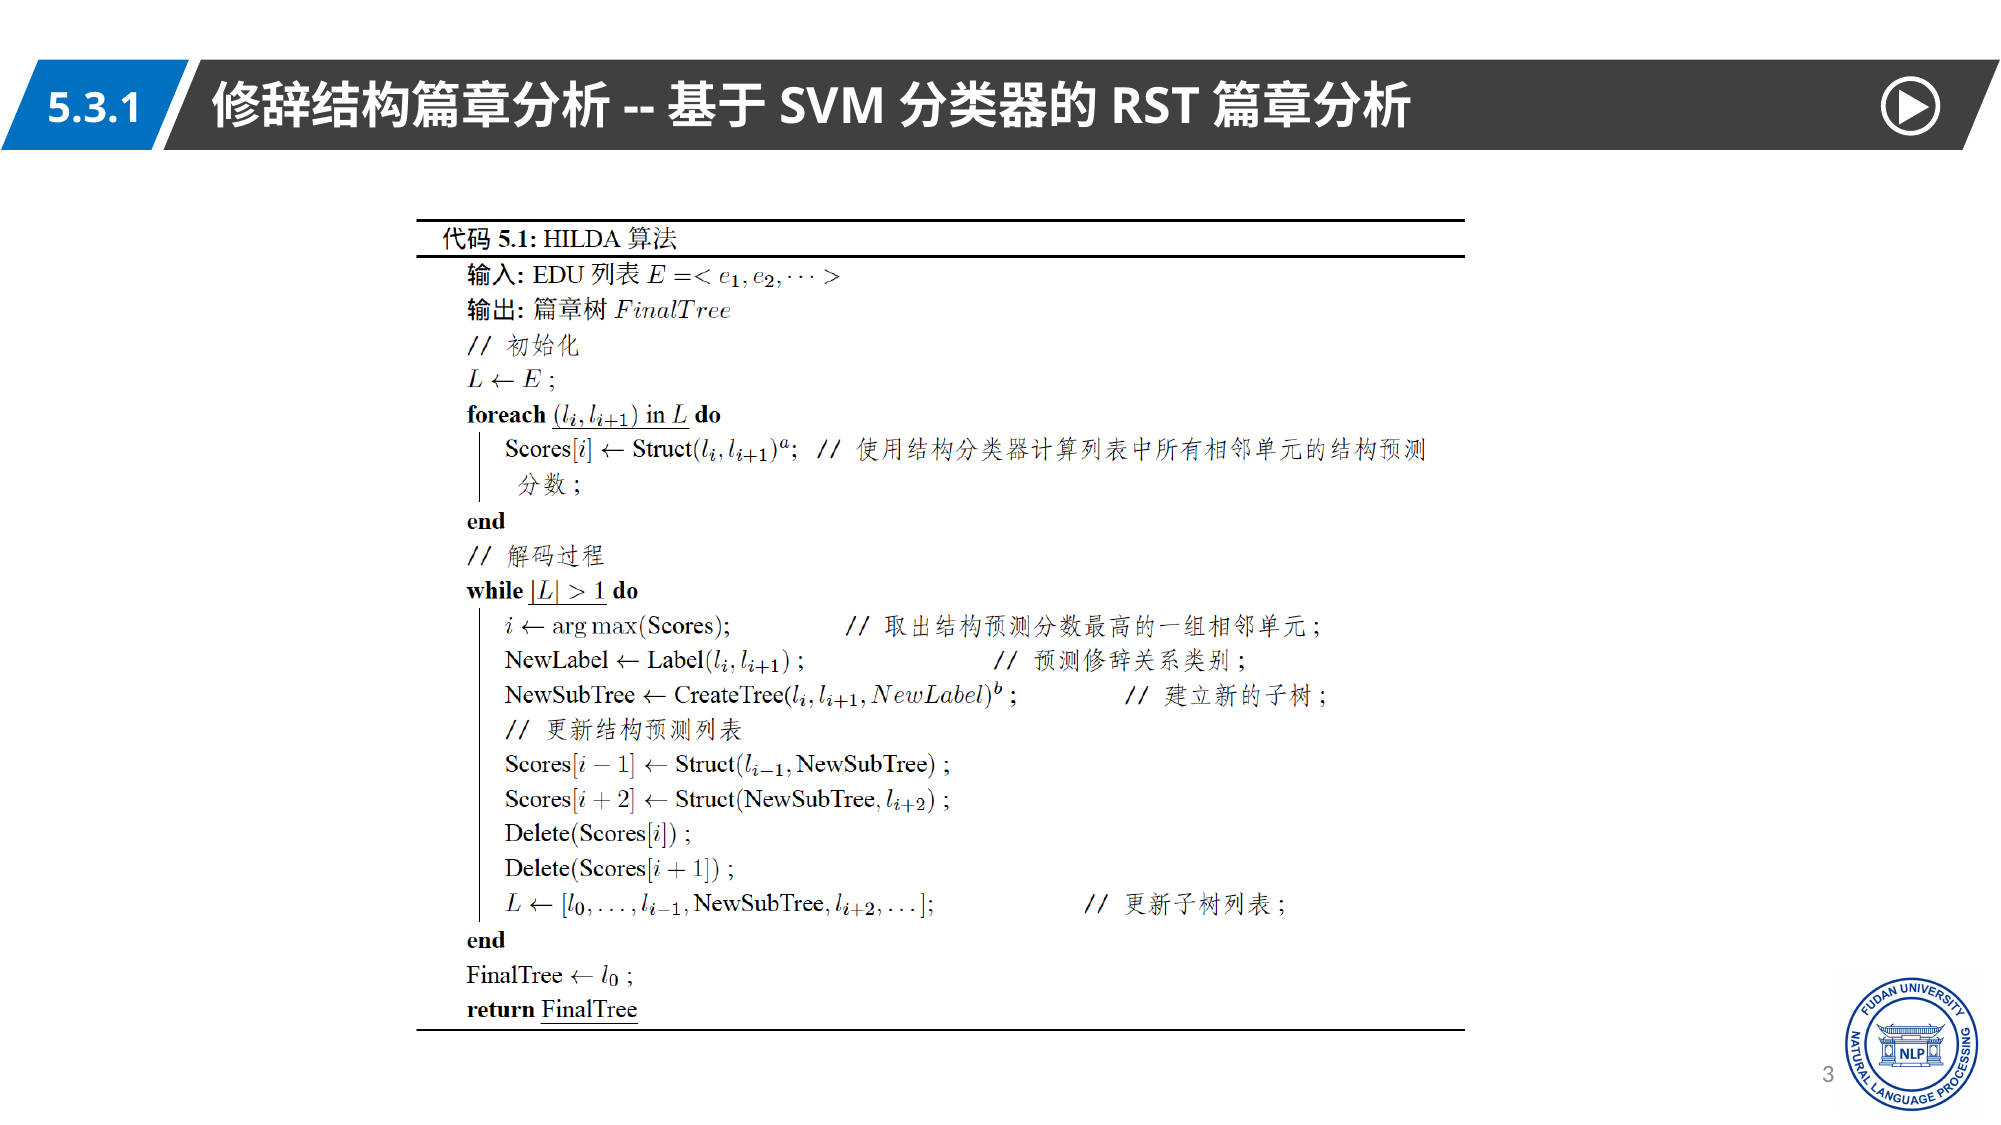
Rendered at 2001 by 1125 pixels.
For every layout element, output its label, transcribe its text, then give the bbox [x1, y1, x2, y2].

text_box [1883, 78, 1939, 134]
text_box 修辞结构篇章分析--基于SVM分类器的RST篇章分析 [196, 66, 1528, 142]
slide_number 33 [1412, 1042, 1863, 1103]
picture [395, 193, 1508, 1043]
text_box [163, 59, 2000, 150]
text_box [32, 59, 189, 120]
text_box [1, 89, 157, 150]
text_box 5.3.1 [26, 73, 164, 138]
picture [1834, 972, 1985, 1117]
